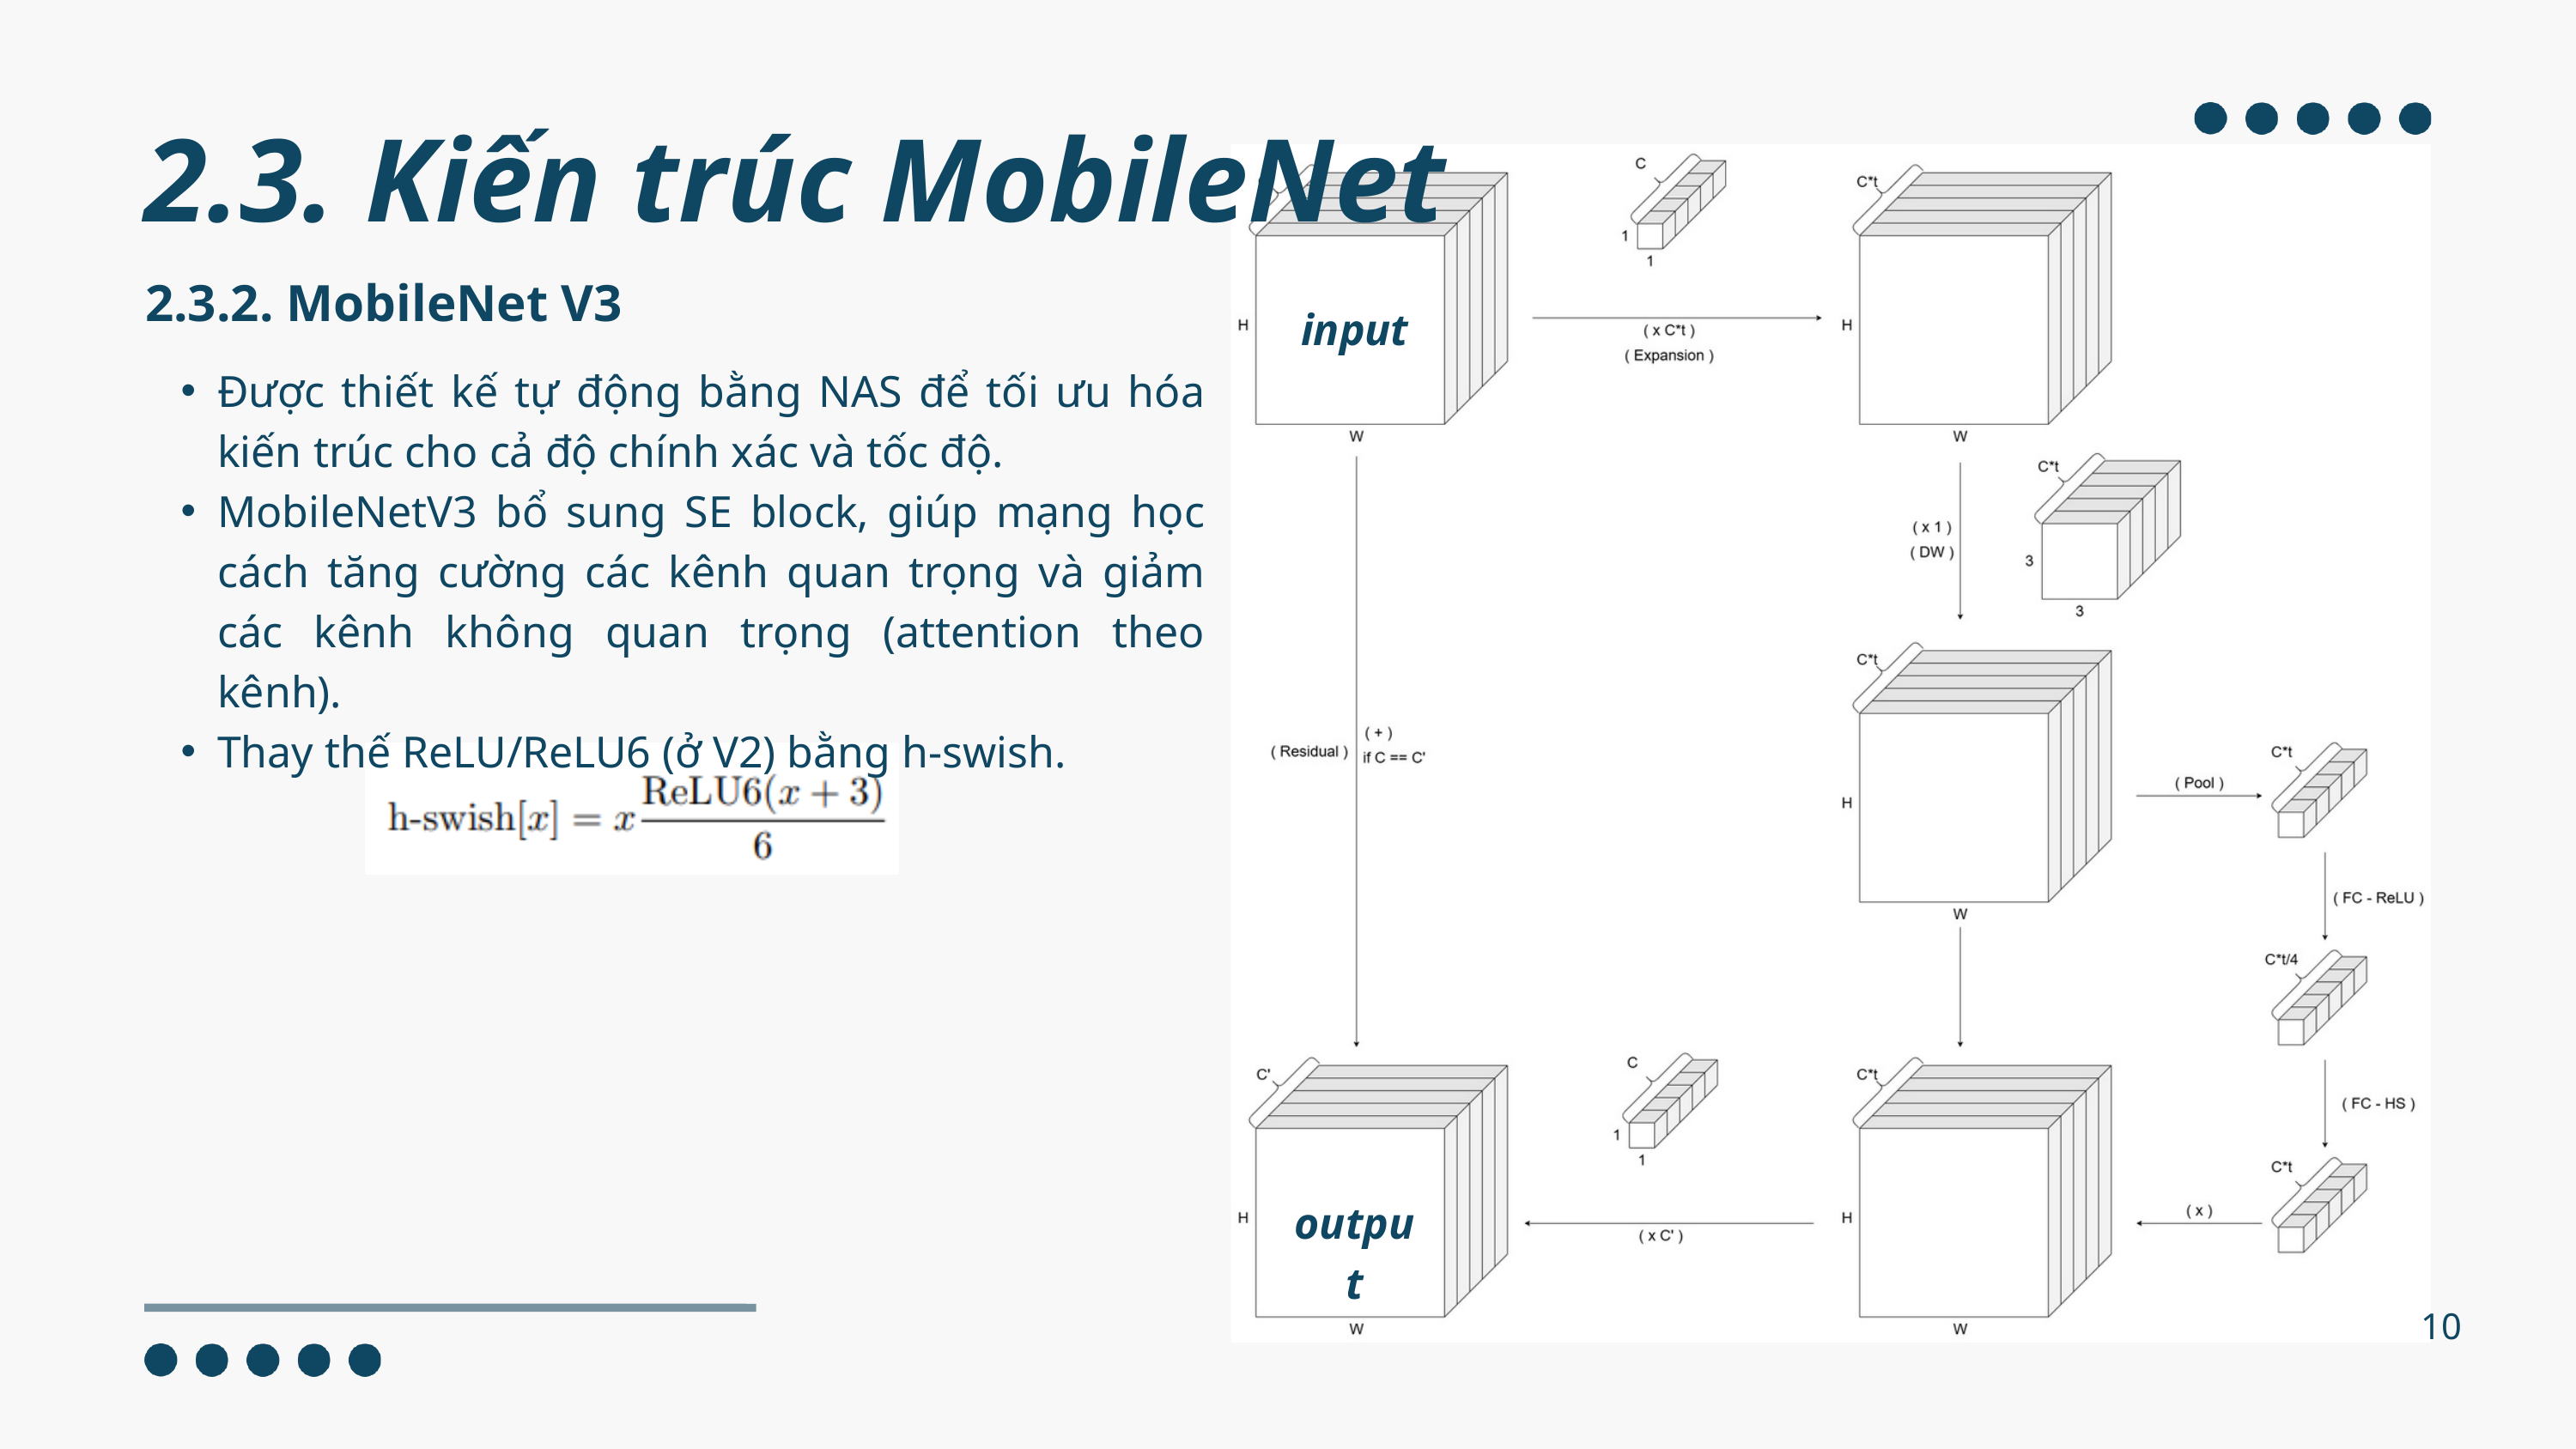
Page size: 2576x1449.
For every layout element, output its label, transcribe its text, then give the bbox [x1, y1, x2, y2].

text_box 2.3.2. MobileNet V3 [145, 261, 899, 331]
text_box [365, 777, 899, 875]
text_box output [1288, 1187, 1422, 1308]
text_box input [1288, 294, 1422, 355]
text_box Được thiết kế tự động bằng NAS để tối ưu hóa kiến trúc cho cả độ chính xác và tốc độ. MobileNetV3 bổ sung SE block, giúp mạng học cách tăng cường các kênh quan trọng và giảm các kênh không quan trọng (attention theo kênh). Thay thế ReLU/ReLU6 (ở V2) bằng h-swish. [144, 355, 1206, 777]
text_box 10 [2421, 1296, 2463, 1348]
text_box [1230, 144, 2432, 1343]
text_box [144, 1342, 381, 1378]
text_box 2.3. Kiến trúc MobileNet [144, 84, 2127, 246]
text_box [2194, 100, 2432, 136]
